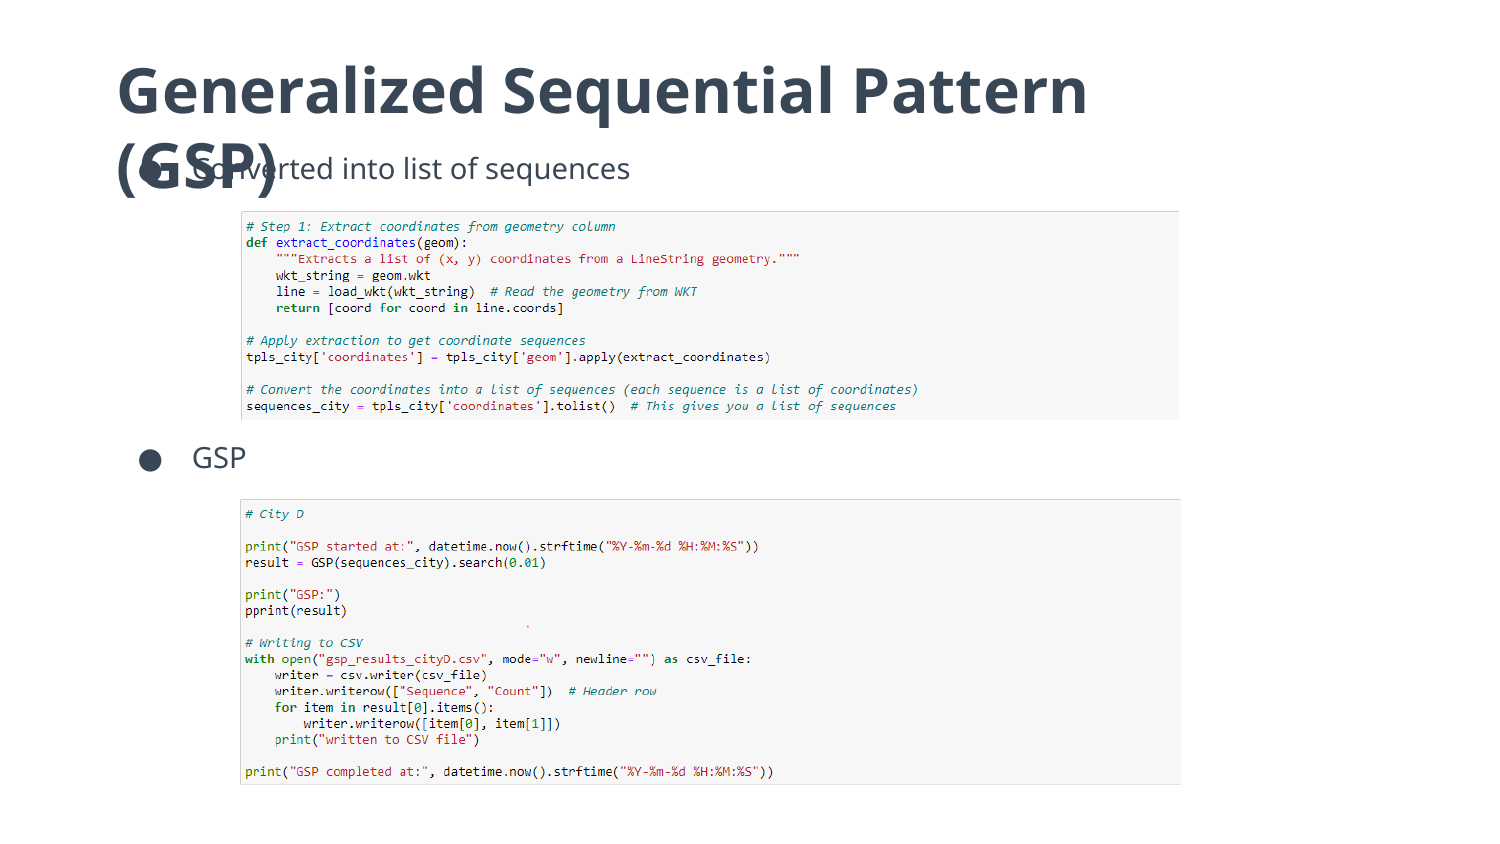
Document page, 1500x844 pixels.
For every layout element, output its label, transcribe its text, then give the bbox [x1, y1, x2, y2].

subtitle GSP [101, 419, 1315, 500]
picture [235, 495, 1181, 785]
subtitle Converted into list of sequences [101, 130, 1315, 211]
picture [236, 206, 1180, 420]
title Generalized Sequential Pattern (GSP) [101, 36, 1229, 130]
